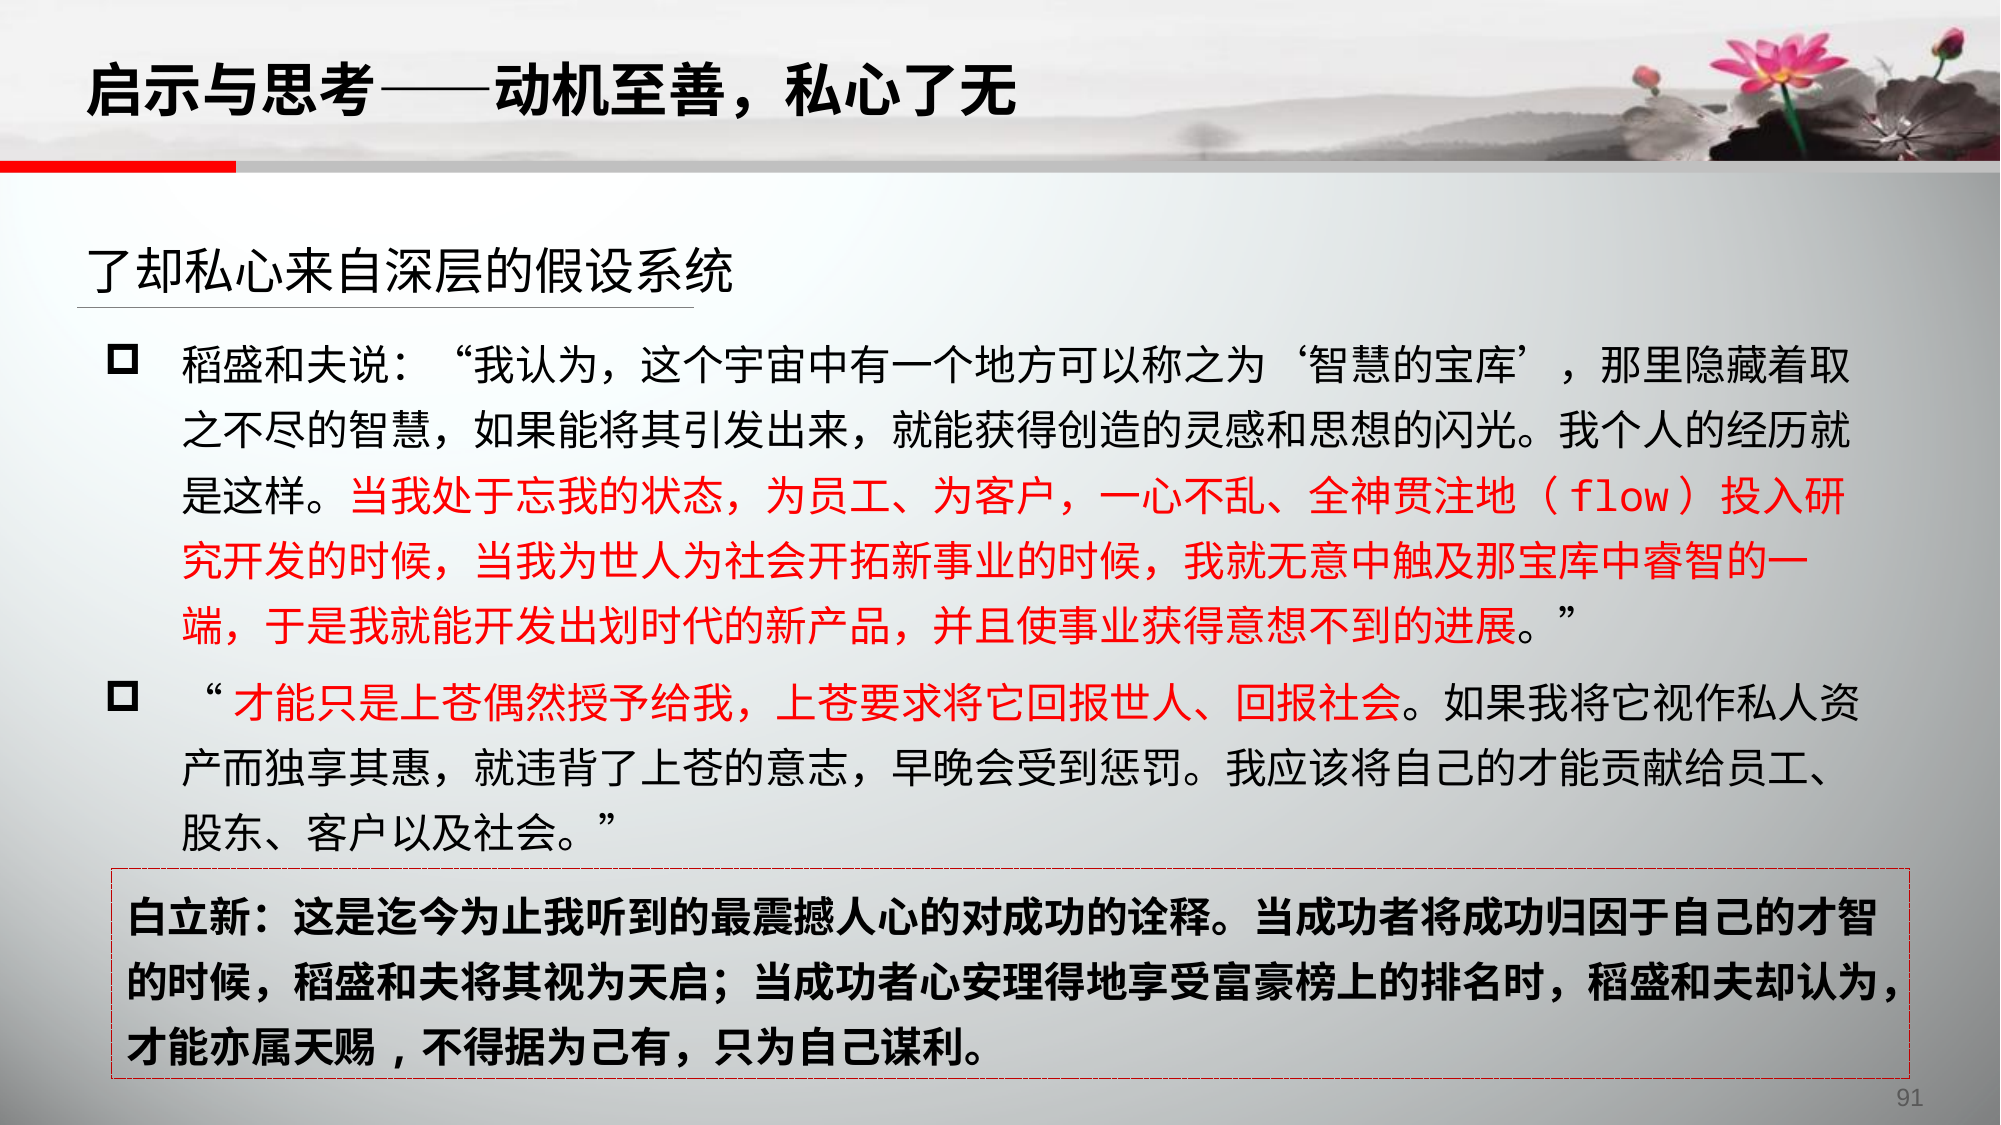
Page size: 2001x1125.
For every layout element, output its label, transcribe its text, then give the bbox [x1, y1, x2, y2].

list 了却私心来自深层的假设系统 [69, 196, 789, 311]
picture [0, 0, 2000, 160]
slide_number 91 [1818, 1073, 1940, 1117]
title 启示与思考——动机至善，私心了无 [70, 19, 1520, 157]
text_box 稻盛和夫说：“我认为，这个宇宙中有一个地方可以称之为‘智慧的宝库’，那里隐藏着取之不尽的智慧，如果能将其引发出来，就能获得创造的灵感和思想的闪光。我个人的经历就是这样。当我处于忘我的状态，为员工、为客户，一心不乱、全神贯注地（flow）投入研究开发的时候，当我为世人为社会开拓新事业的时候，我就无意中触及那宝库中睿智的一端，于是我就能开发出划时代的新产品，并且使事业获得意想不到的进展。” “才能只是上苍偶然授予给我，上苍要求将它回报世人、回报社会。如果我将它视作私人资产而独享其惠，就违背了上苍的意志，早晚会受到惩罚。我应该将自己的才能贡献给员工、股东、客户以及社会。” [89, 316, 1888, 872]
picture [0, 173, 2000, 1125]
text_box 白立新：这是迄今为止我听到的最震撼人心的对成功的诠释。当成功者将成功归因于自己的才智的时候，稻盛和夫将其视为天启；当成功者心安理得地享受富豪榜上的排名时，稻盛和夫却认为，才能亦属天赐,不得据为己有，只为自己谋利。 [111, 868, 1910, 1079]
